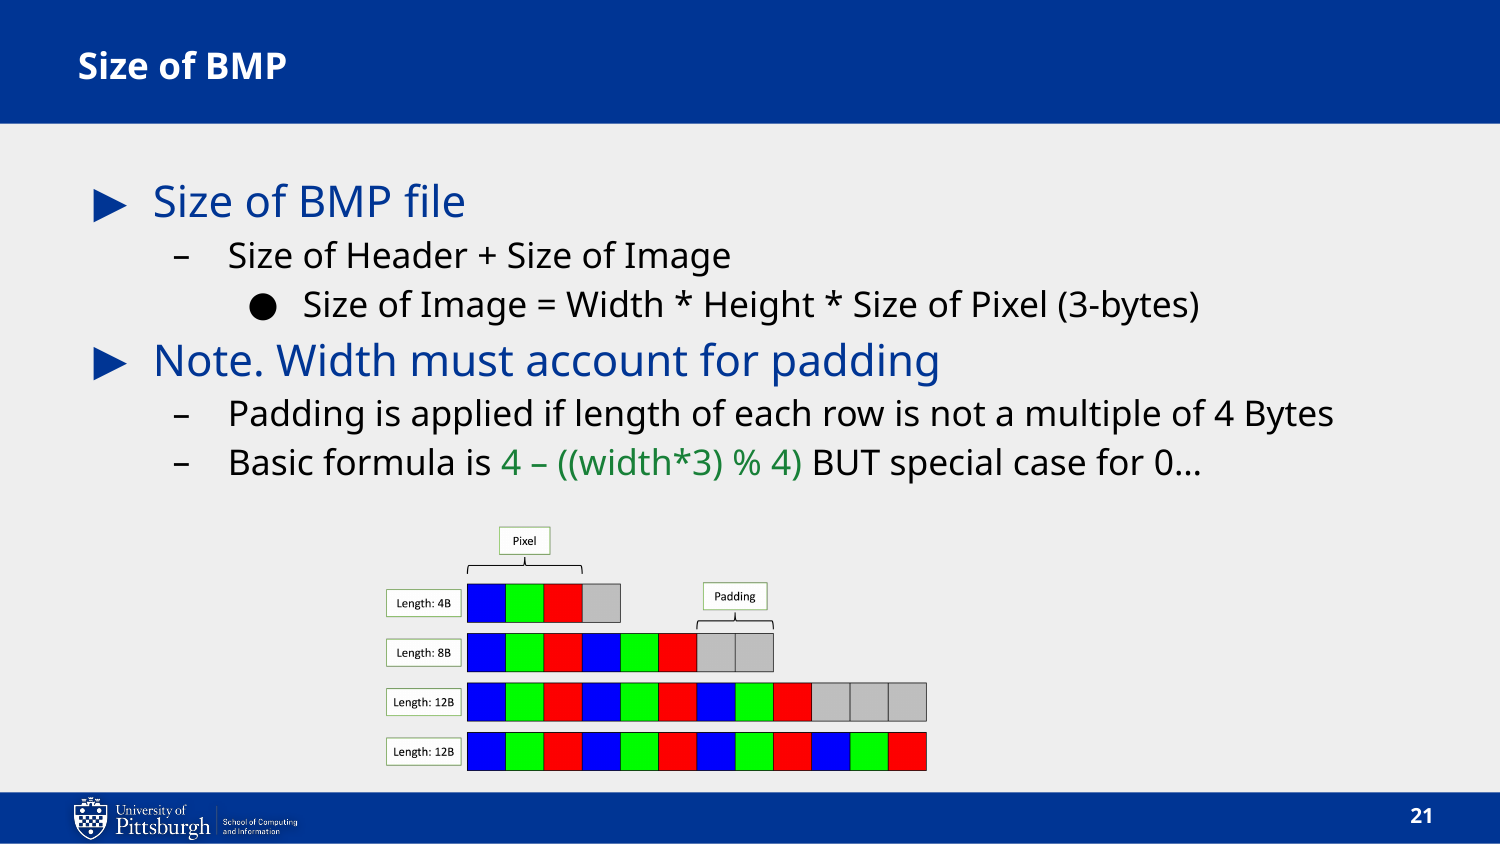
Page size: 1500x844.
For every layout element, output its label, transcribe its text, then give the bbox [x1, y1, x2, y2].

picture [74, 797, 310, 840]
picture [384, 526, 927, 772]
title Size of BMP [62, 26, 1449, 102]
list Size of BMP file Size of Header + Size of Image Size of Image = Width * Height * Size of Pixel (3-bytes) Note. Width must account for padding Padding is applied if length of each row is not a multiple of 4 Bytes Basic formula is 4 – ((width*3) % 4) BUT special case for 0… [62, 151, 1438, 771]
slide_number 21 [1358, 791, 1449, 843]
